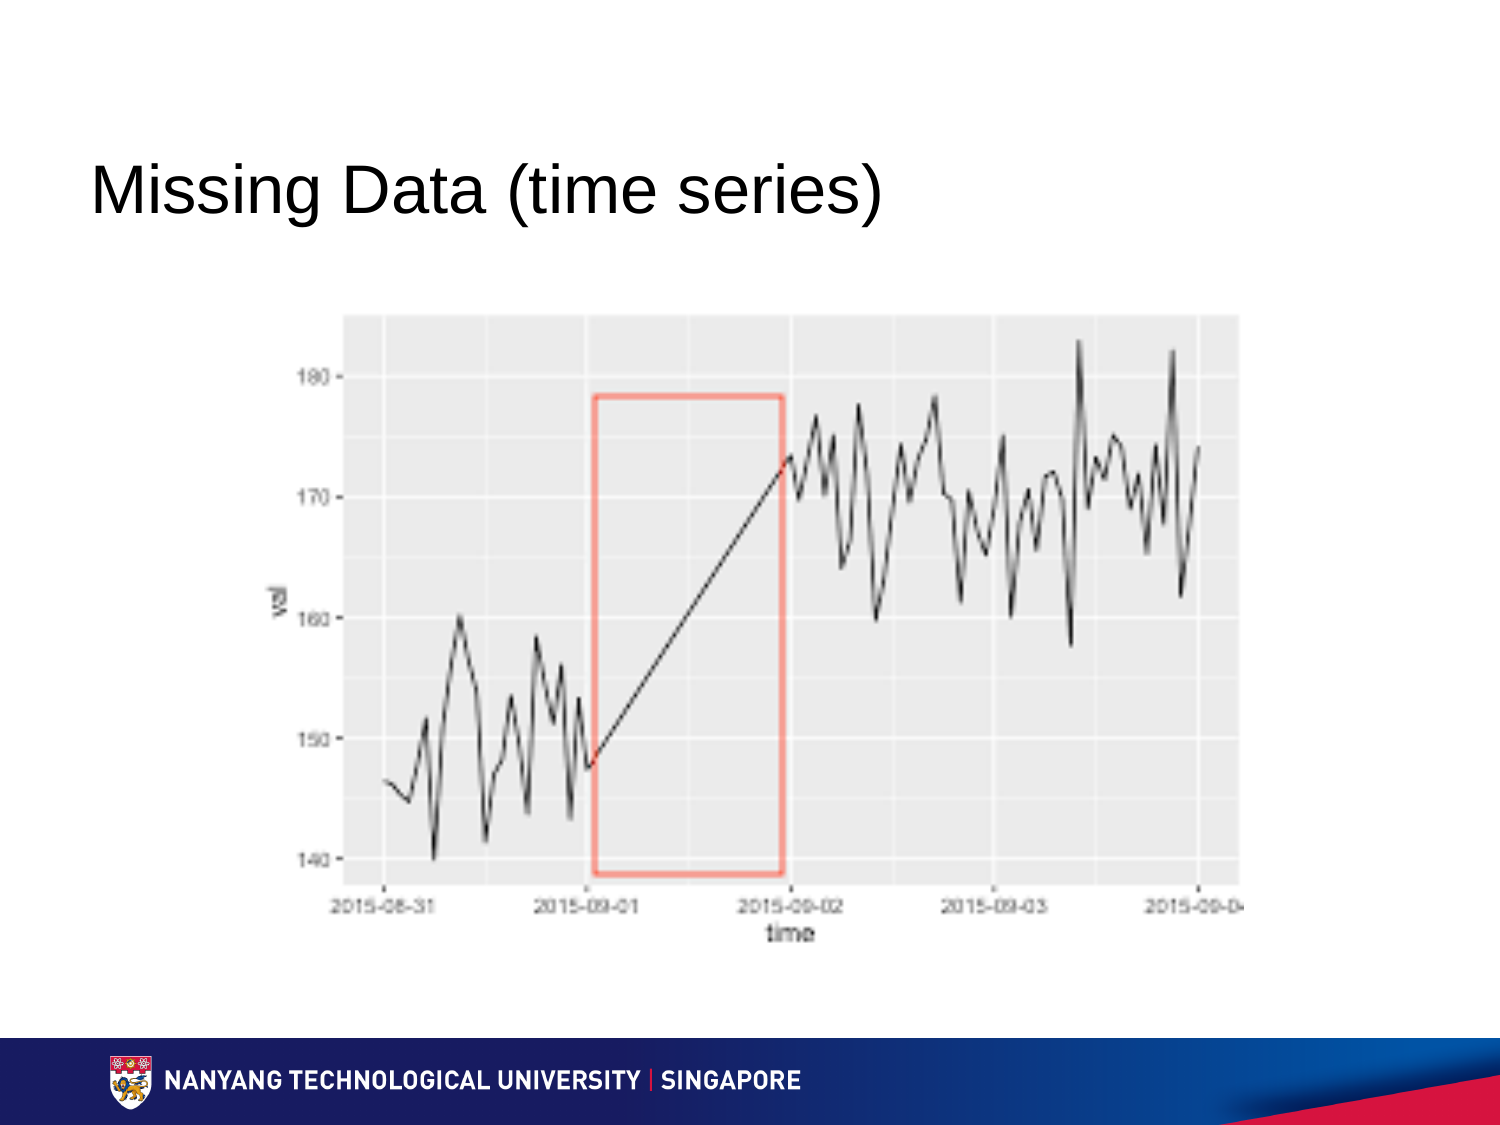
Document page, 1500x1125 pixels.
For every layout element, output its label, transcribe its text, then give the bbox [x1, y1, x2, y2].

picture [0, 1038, 1500, 1125]
picture [256, 309, 1244, 951]
title Missing Data (time series) [75, 92, 1425, 280]
